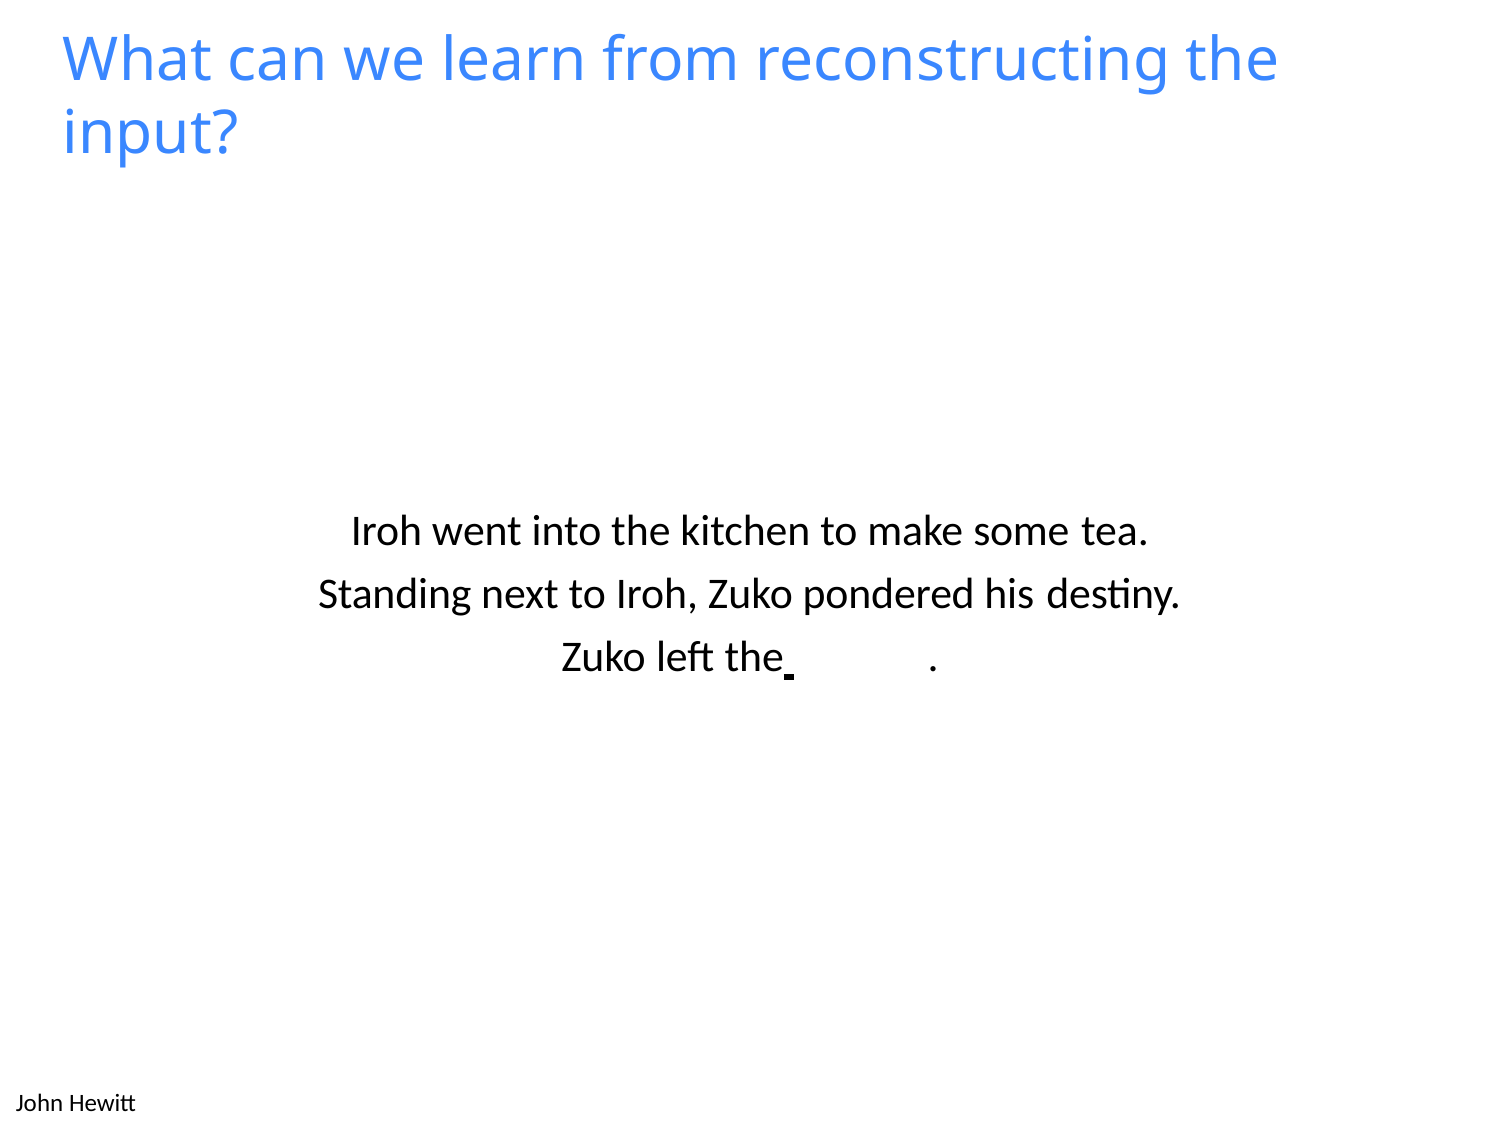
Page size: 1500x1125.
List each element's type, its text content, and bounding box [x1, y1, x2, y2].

text_box John Hewitt [1, 1079, 152, 1125]
text_box Iroh went into the kitchen to make some tea. Standing next to Iroh, Zuko pondered his destiny. Zuko left the . [310, 489, 1189, 681]
text_box What can we learn from reconstructing the input? [62, 20, 1434, 166]
